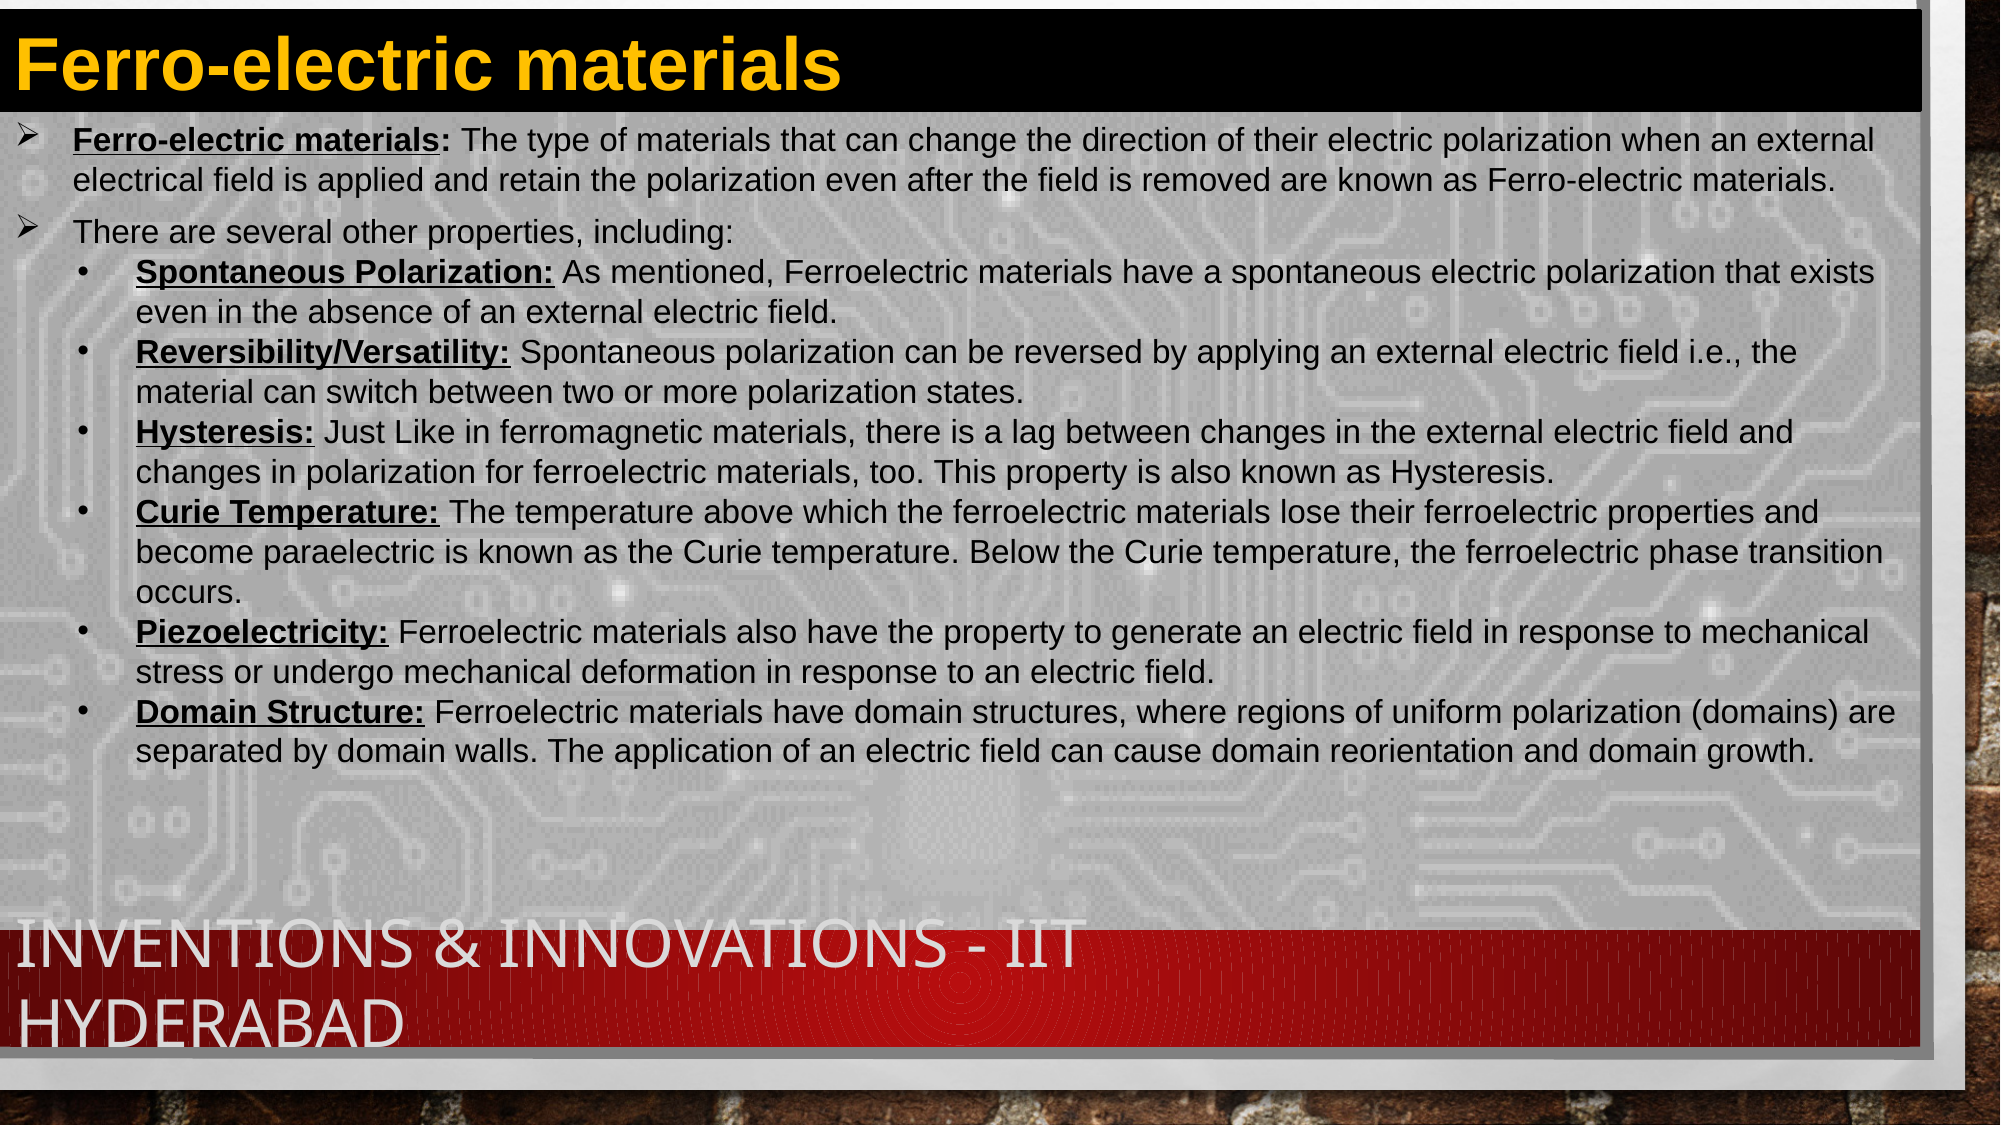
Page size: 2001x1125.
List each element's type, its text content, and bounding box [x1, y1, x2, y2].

text_box Ferro-electric materials [0, 9, 1922, 112]
footer Inventions & Innovations - IIT Hyderabad [0, 939, 1304, 1022]
picture [0, 102, 1921, 930]
picture [0, 0, 2000, 1125]
